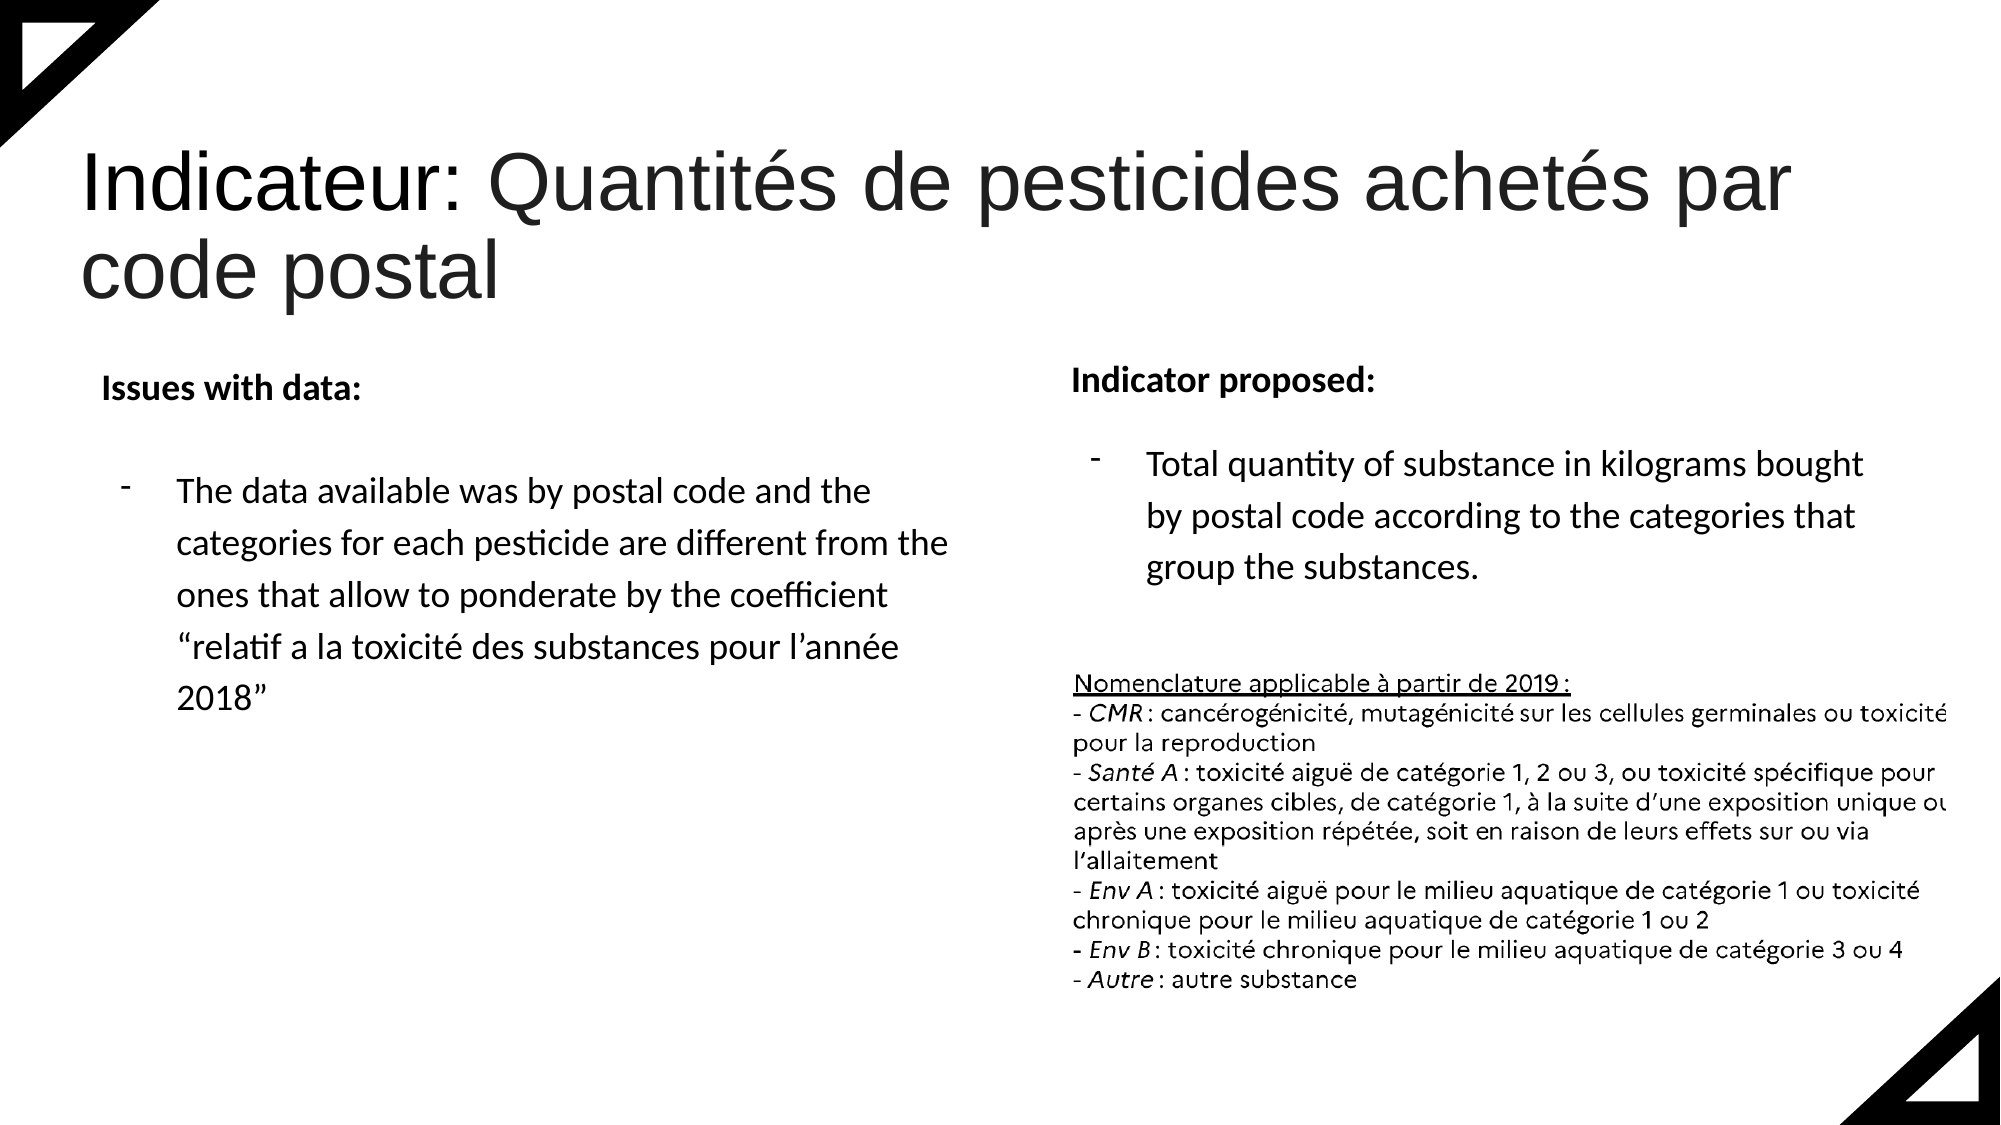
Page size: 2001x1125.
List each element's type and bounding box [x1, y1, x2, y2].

text_box [0, 0, 2000, 1125]
